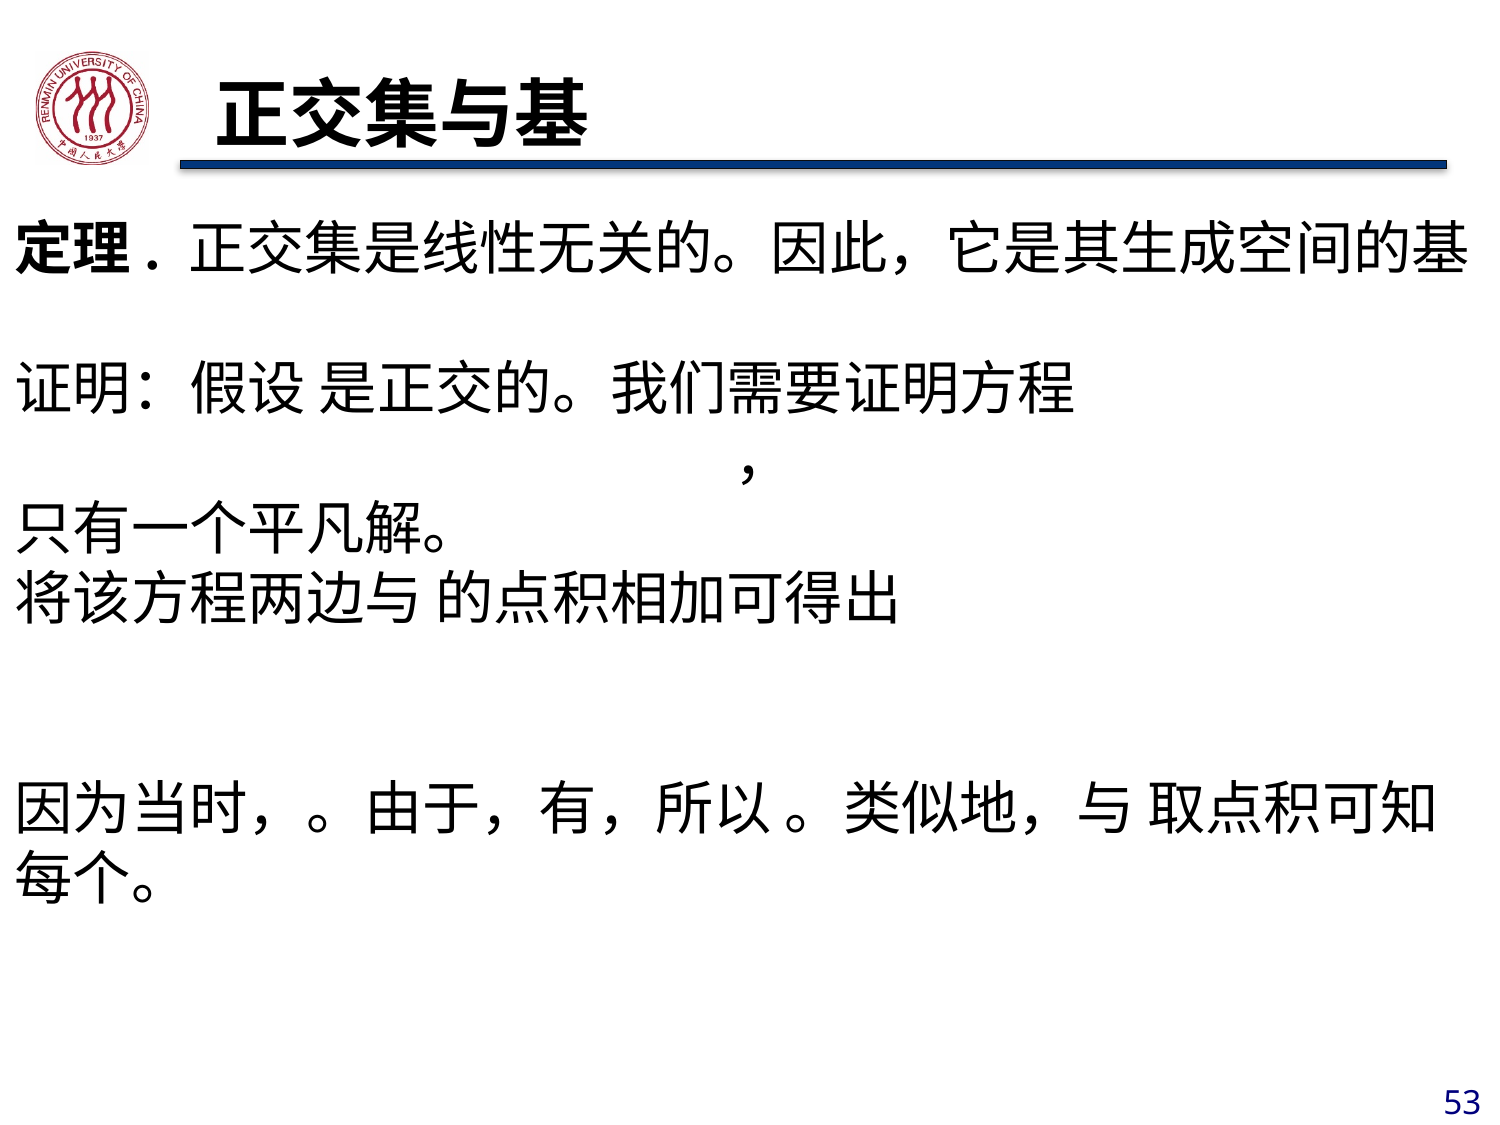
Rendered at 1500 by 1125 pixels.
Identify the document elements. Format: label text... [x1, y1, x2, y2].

picture [35, 51, 149, 165]
title 正交集与基 [198, 18, 1407, 205]
